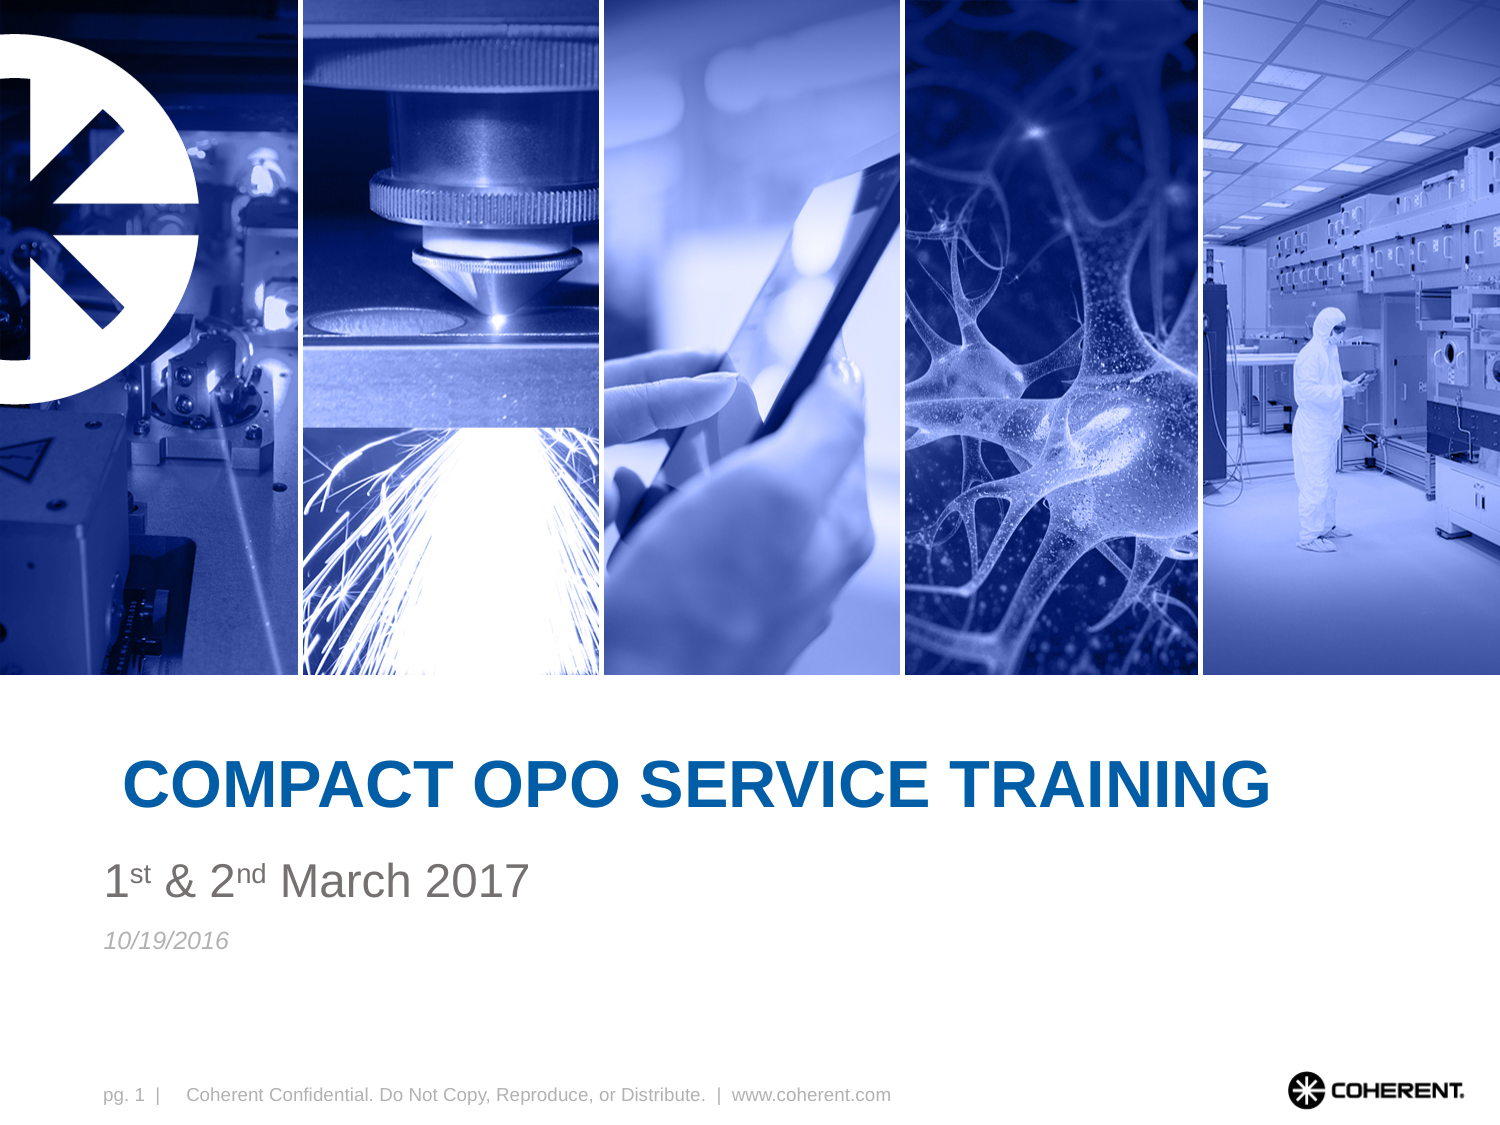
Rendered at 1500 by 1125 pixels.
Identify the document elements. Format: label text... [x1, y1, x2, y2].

title Compact OPO service Training [103, 713, 1379, 822]
subtitle 1st & 2nd March 2017 [103, 843, 1229, 915]
picture [0, 0, 1500, 675]
picture [1285, 1068, 1468, 1114]
footer Coherent Confidential. Do Not Copy, Reproduce, or Distribute. | www.coherent.com [186, 1064, 1087, 1124]
